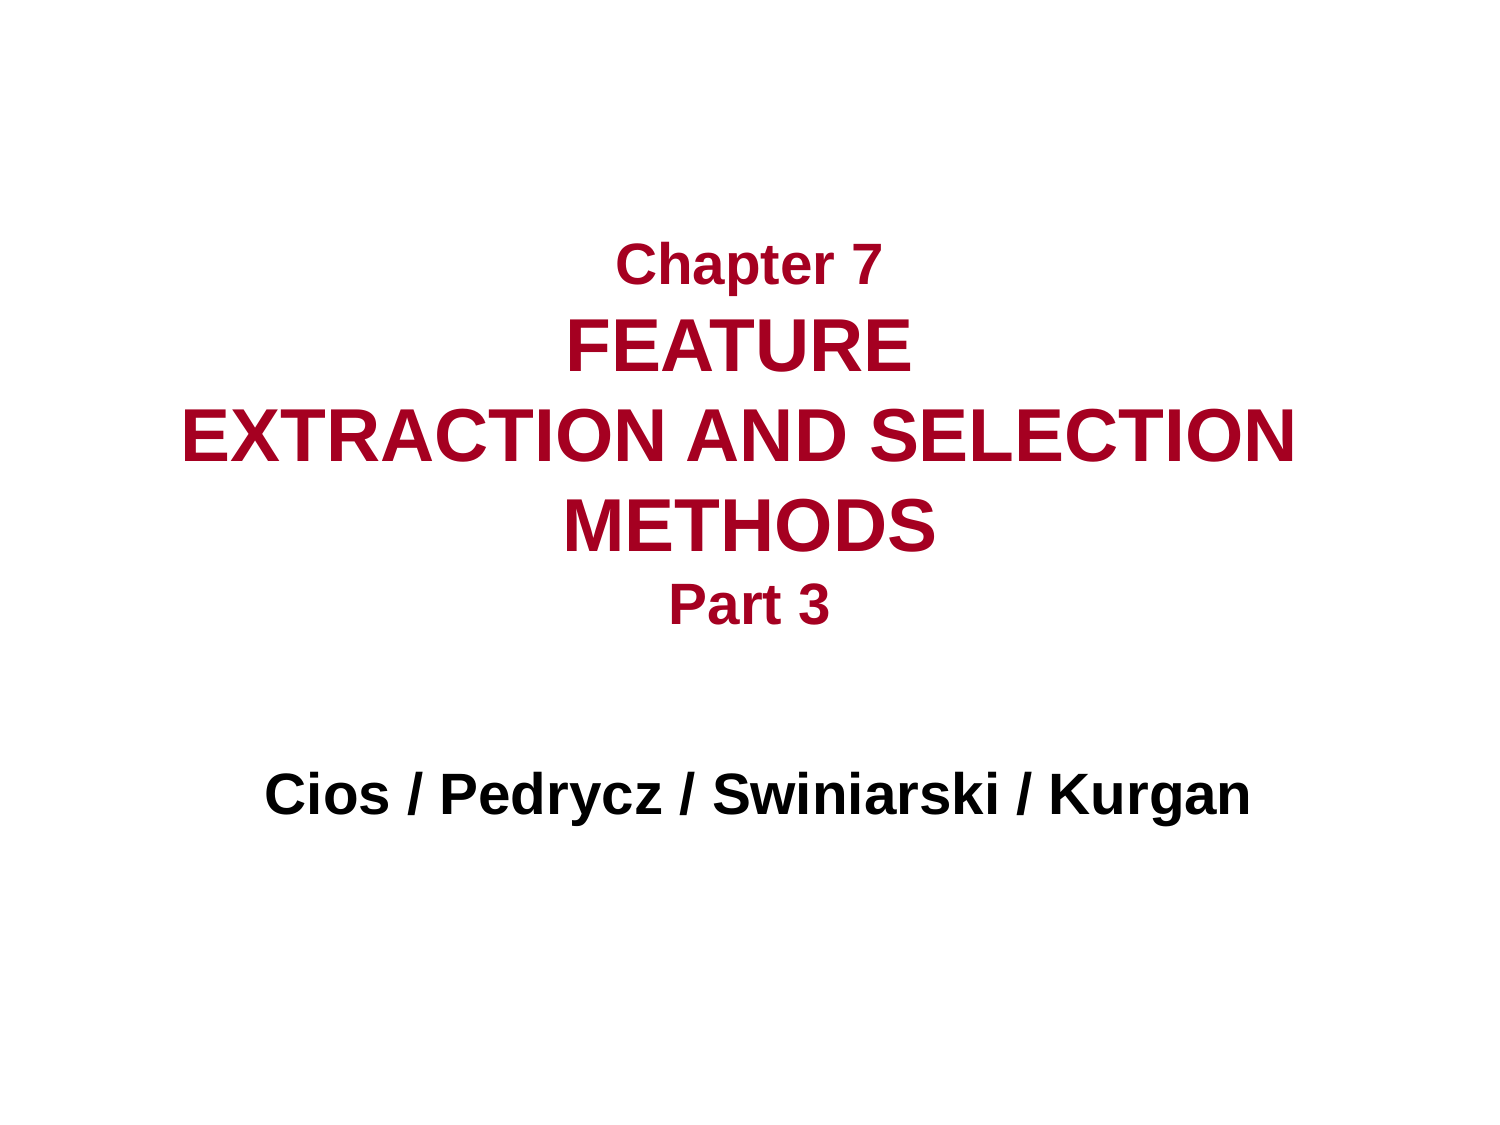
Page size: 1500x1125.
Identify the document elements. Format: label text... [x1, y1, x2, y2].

text_box Cios / Pedrycz / Swiniarski / Kurgan [0, 650, 1500, 925]
title Chapter 7 FEATURE EXTRACTION AND SELECTION METHODS Part 3 [24, 224, 1475, 638]
